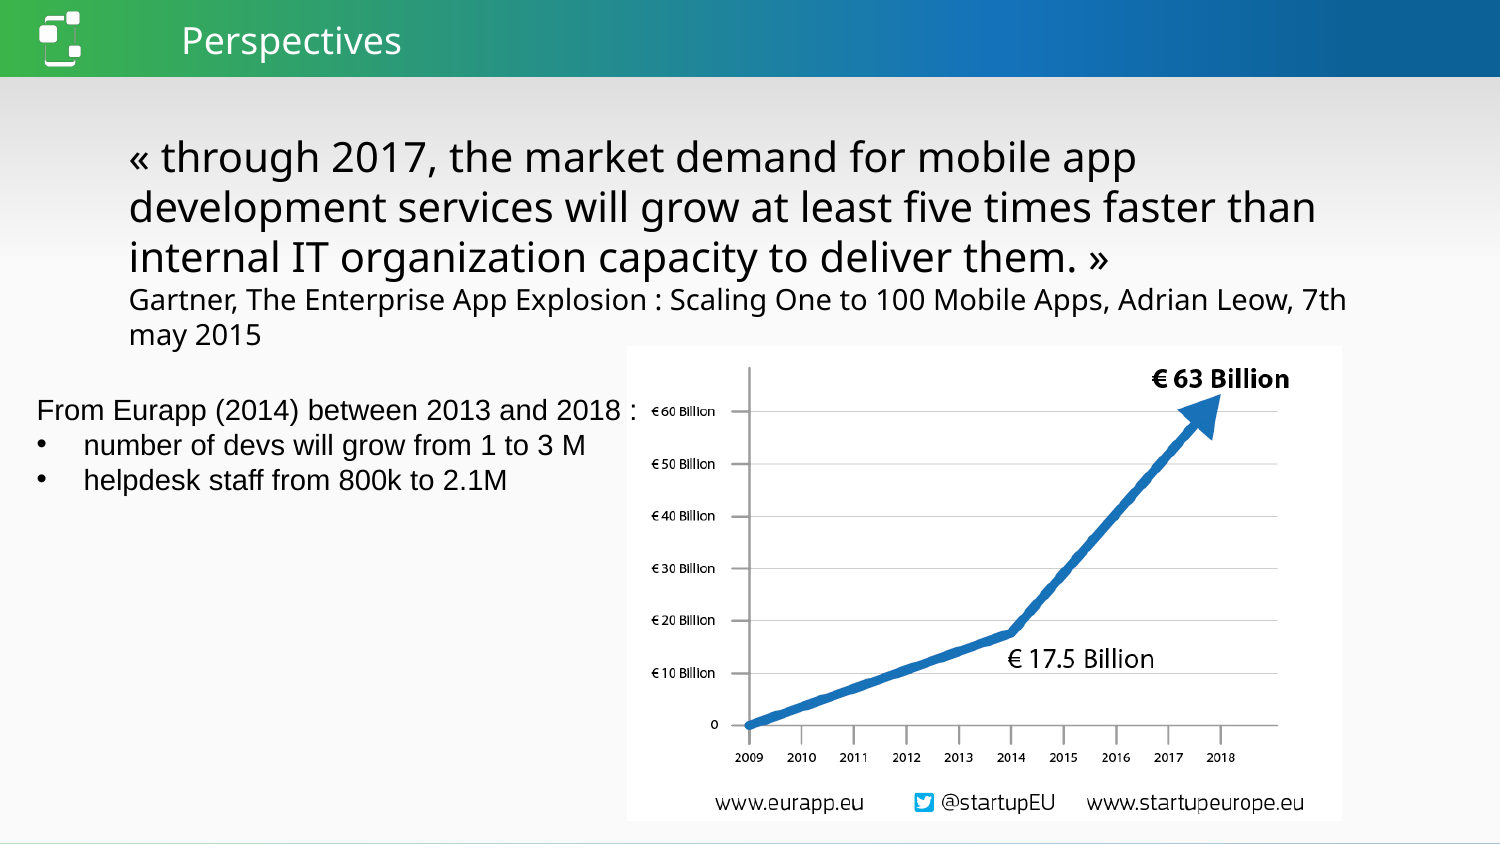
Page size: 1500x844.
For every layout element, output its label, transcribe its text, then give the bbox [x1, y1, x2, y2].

text_box From Eurapp (2014) between 2013 and 2018 : number of devs will grow from 1 to 3 M helpdesk staff from 800k to 2.1M [21, 384, 621, 504]
title Perspectives [16, 2, 1464, 77]
picture [627, 345, 1343, 822]
picture [0, 0, 1500, 77]
text_box « through 2017, the market demand for mobile app development services will grow at least five times faster than internal IT organization capacity to deliver them. » Gartner, The Enterprise App Explosion : Scaling One to 100 Mobile Apps, Adrian Leow, 7th may 2015 [114, 123, 1366, 359]
picture [36, 8, 83, 70]
